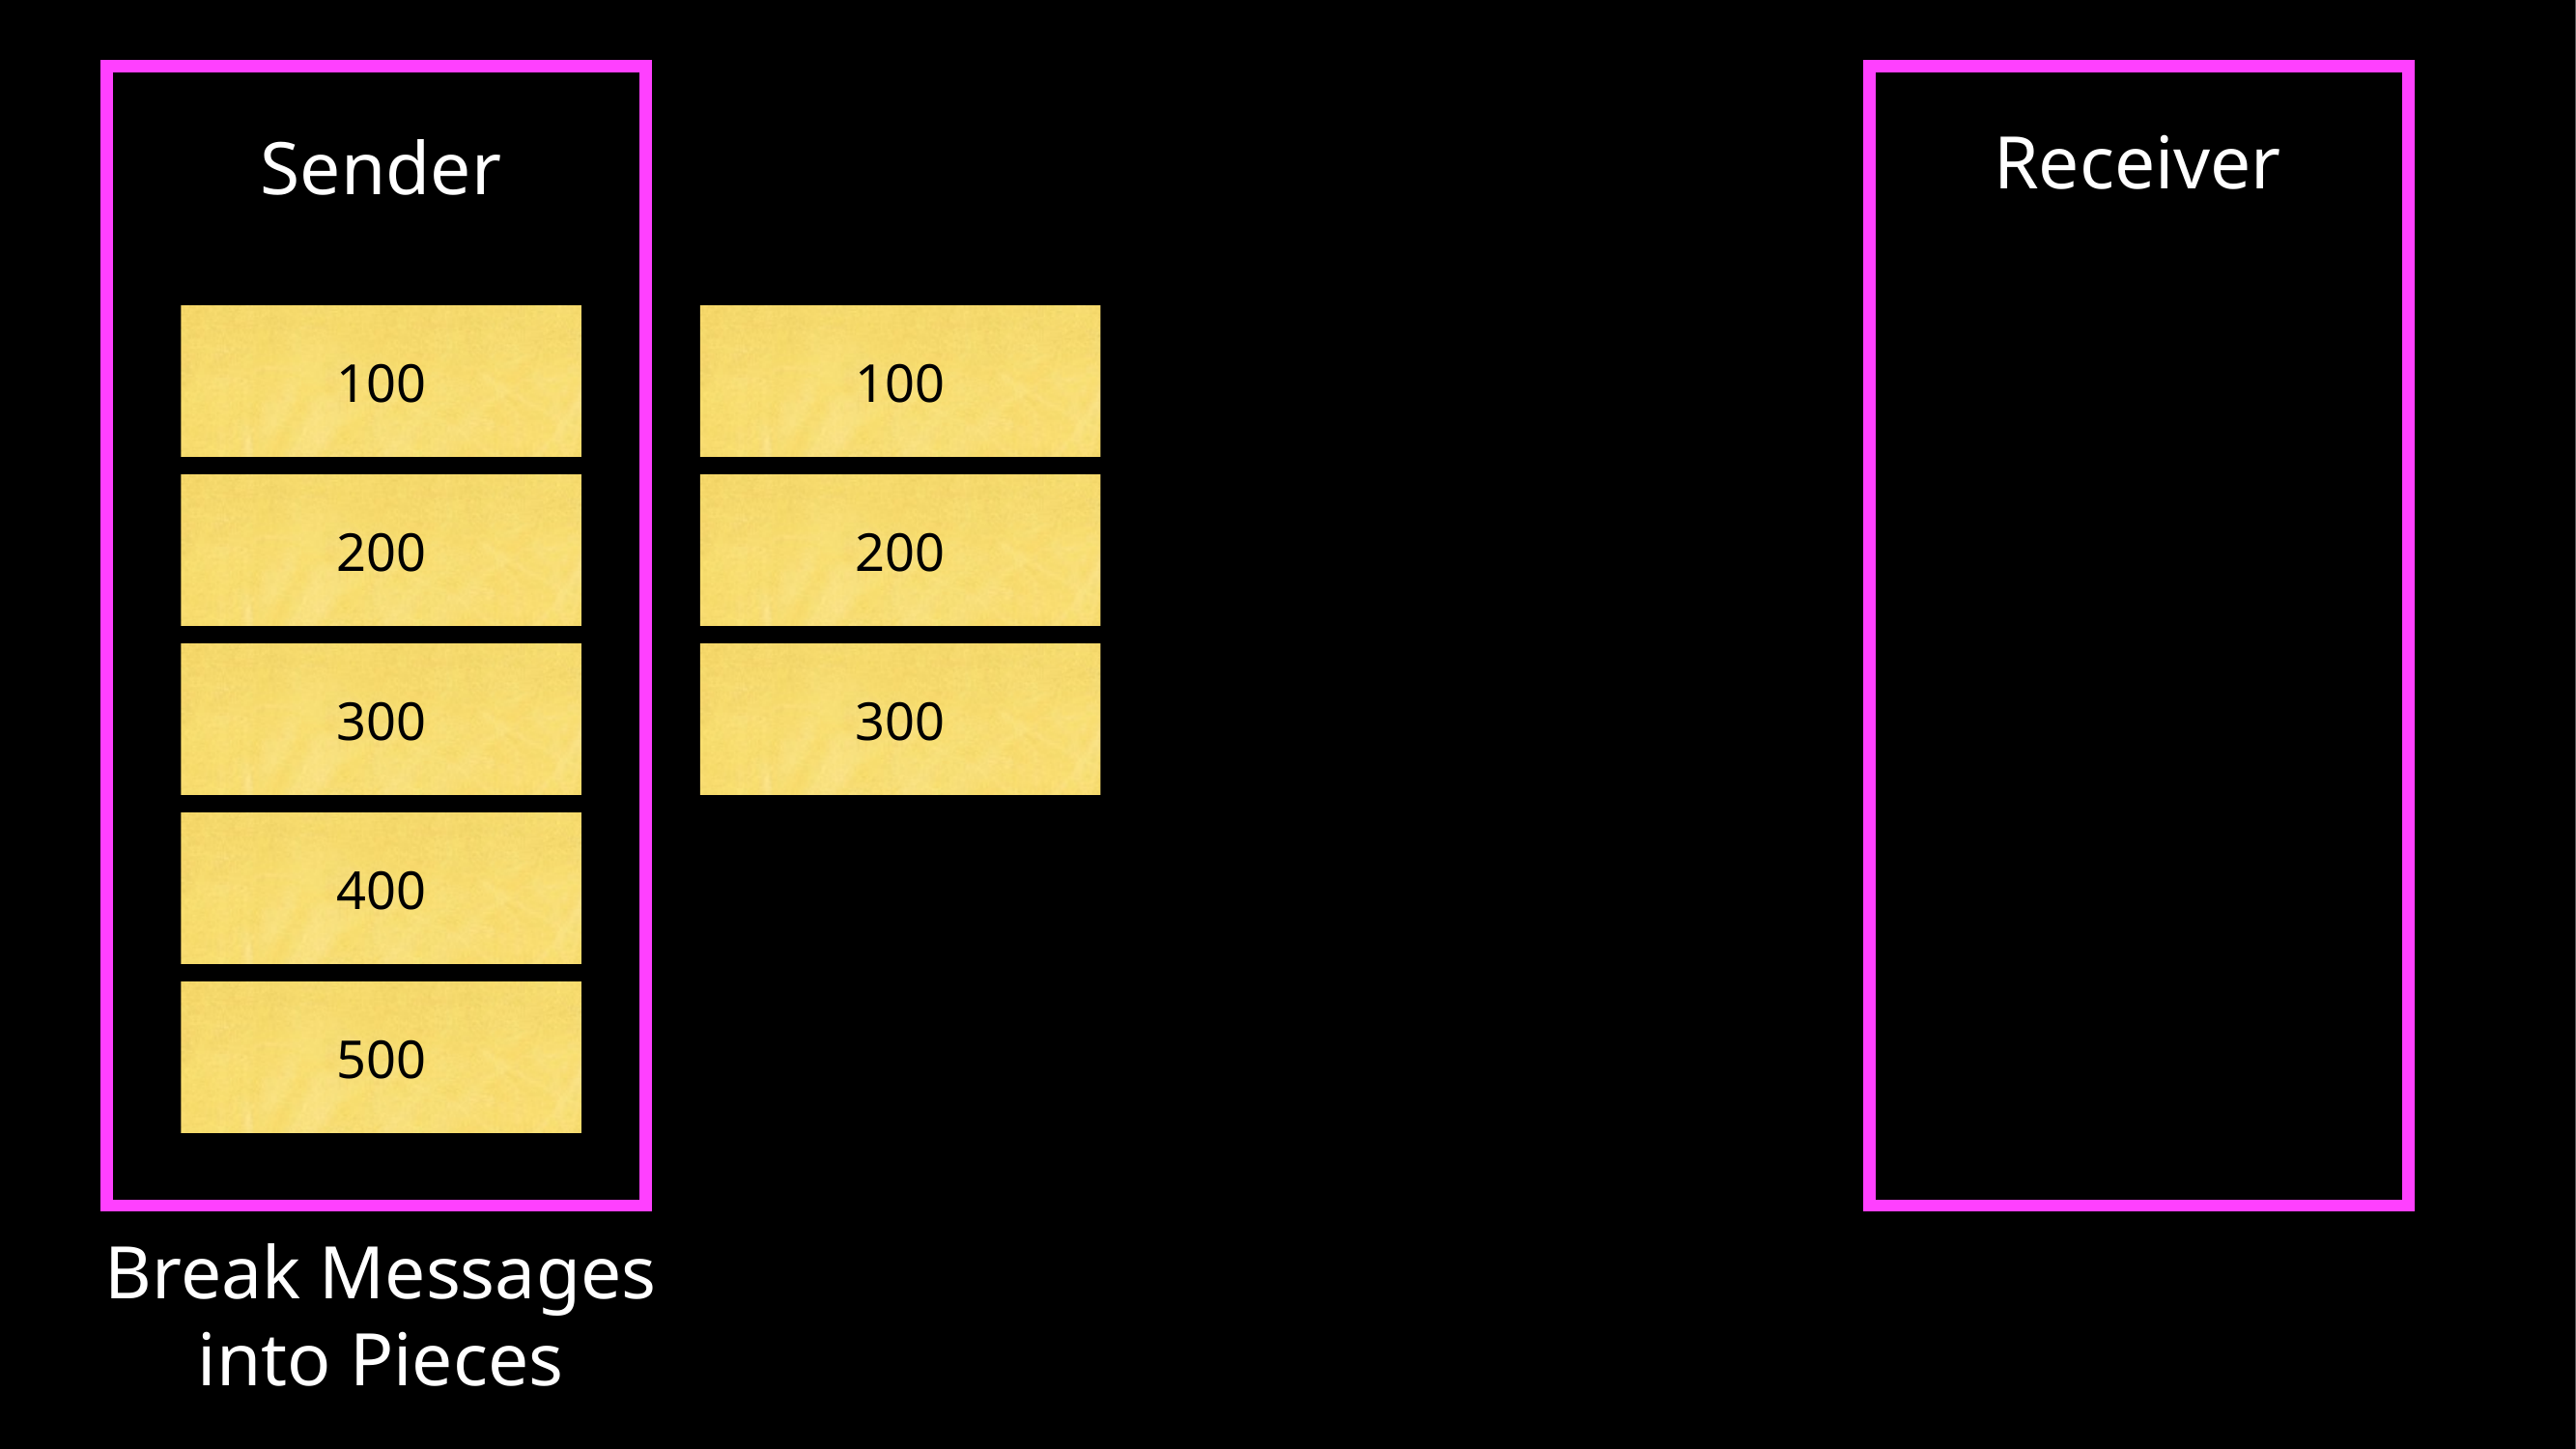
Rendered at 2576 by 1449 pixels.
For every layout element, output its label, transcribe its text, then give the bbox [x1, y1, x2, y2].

text_box 300 [699, 643, 1101, 795]
text_box 100 [699, 305, 1101, 457]
text_box [1869, 66, 2409, 1206]
text_box 200 [699, 474, 1101, 626]
text_box [106, 66, 646, 1206]
text_box Break Messages into Pieces [84, 1218, 678, 1408]
